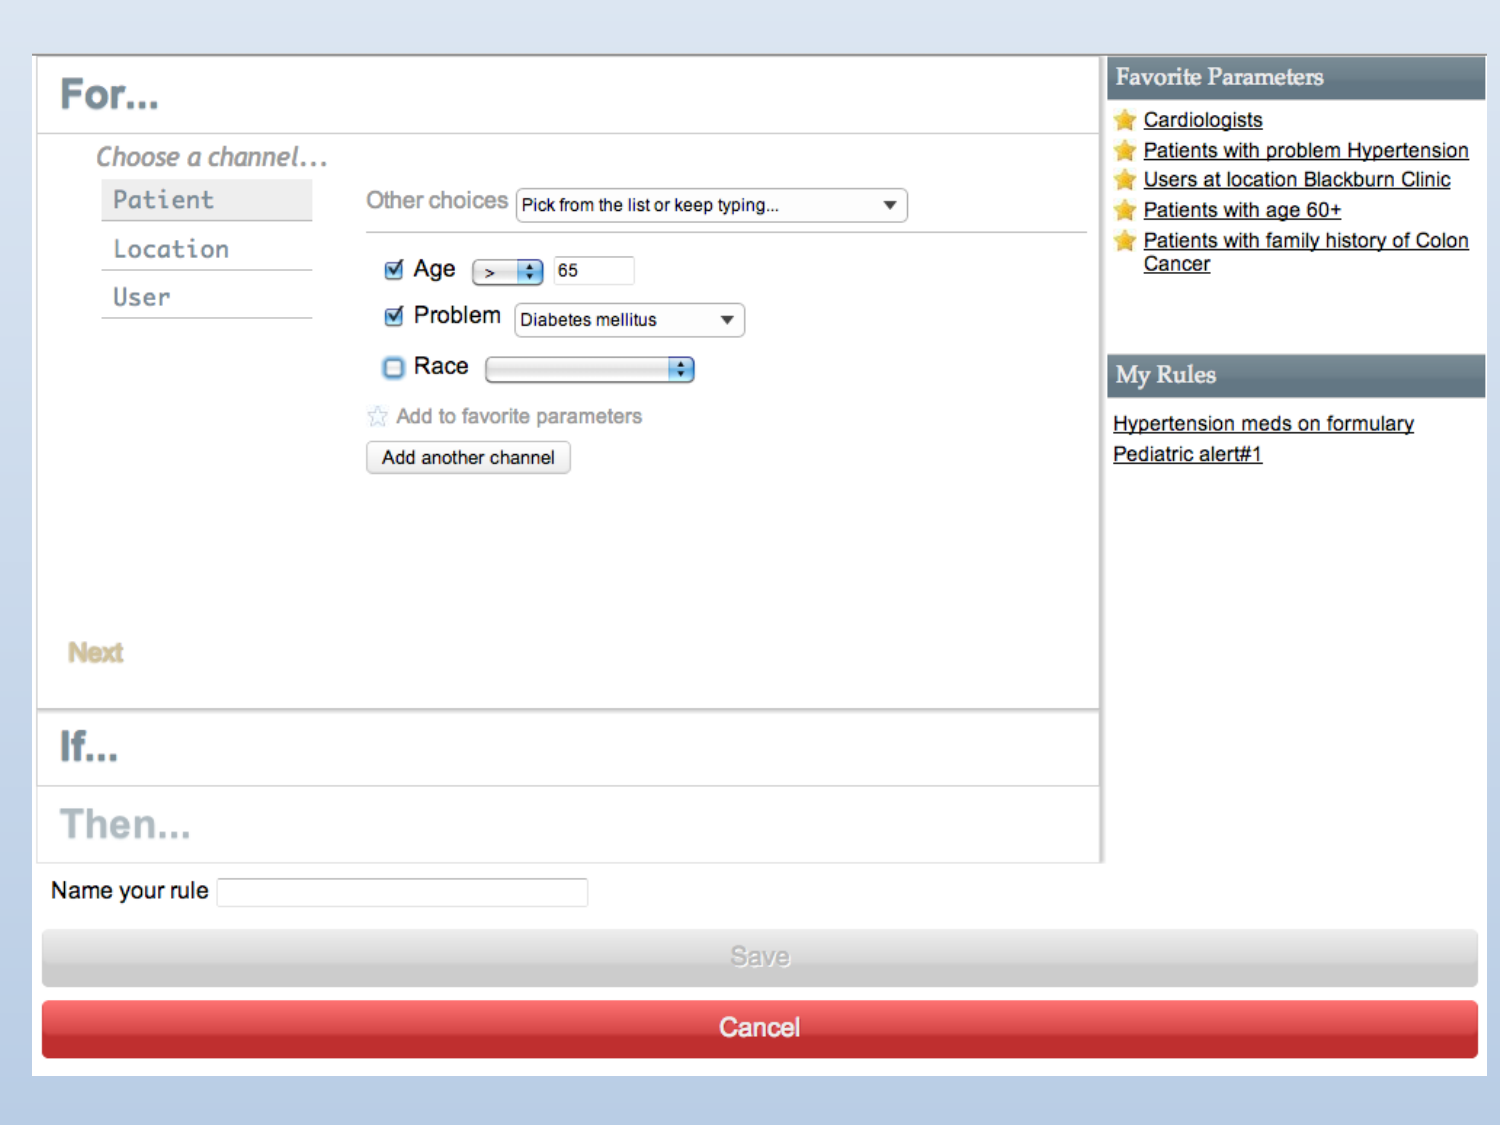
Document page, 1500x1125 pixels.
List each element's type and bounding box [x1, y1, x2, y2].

picture [32, 52, 1487, 1077]
